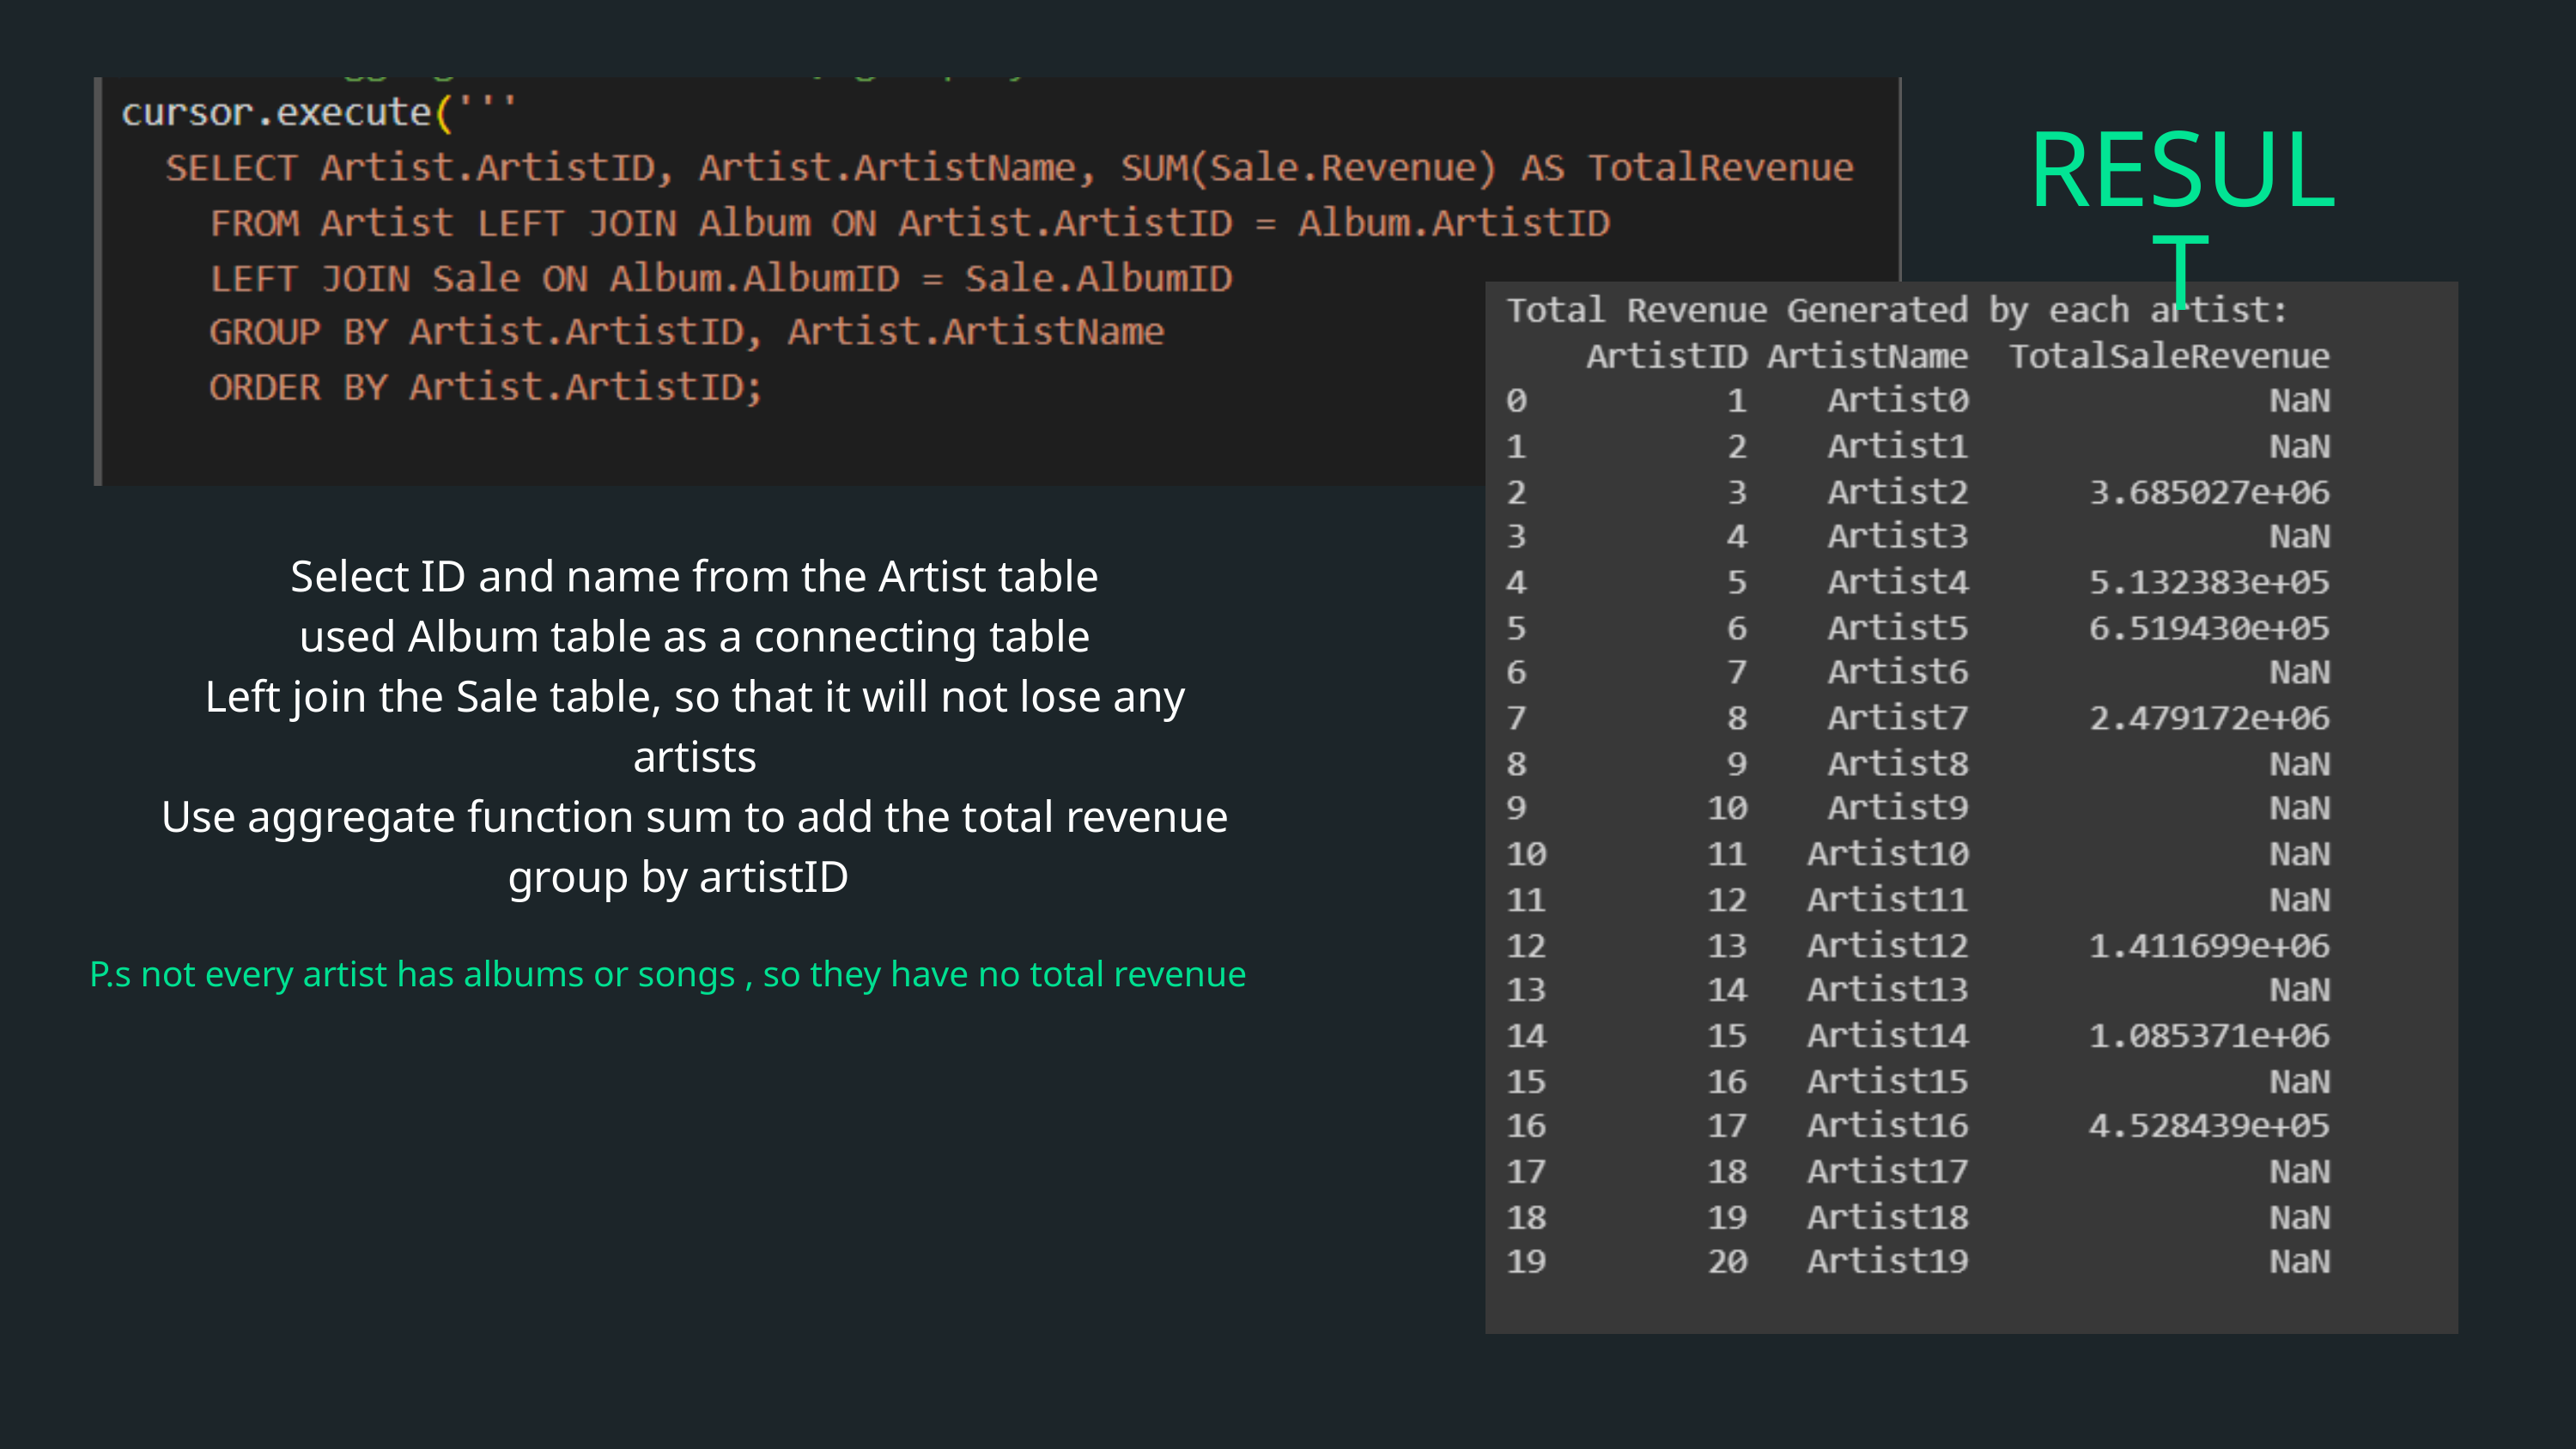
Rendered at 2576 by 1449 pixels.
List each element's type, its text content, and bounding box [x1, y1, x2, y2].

text_box P.s not every artist has albums or songs , so they have no total revenue [0, 944, 1339, 994]
text_box Select ID and name from the Artist table used Album table as a connecting table Left join the Sale table, so that it will not lose any artists Use aggregate function sum to add the total revenue group by artistID [144, 540, 1247, 901]
text_box [94, 77, 1902, 486]
text_box RESULT [2007, 122, 2354, 331]
text_box [1485, 282, 2459, 1334]
